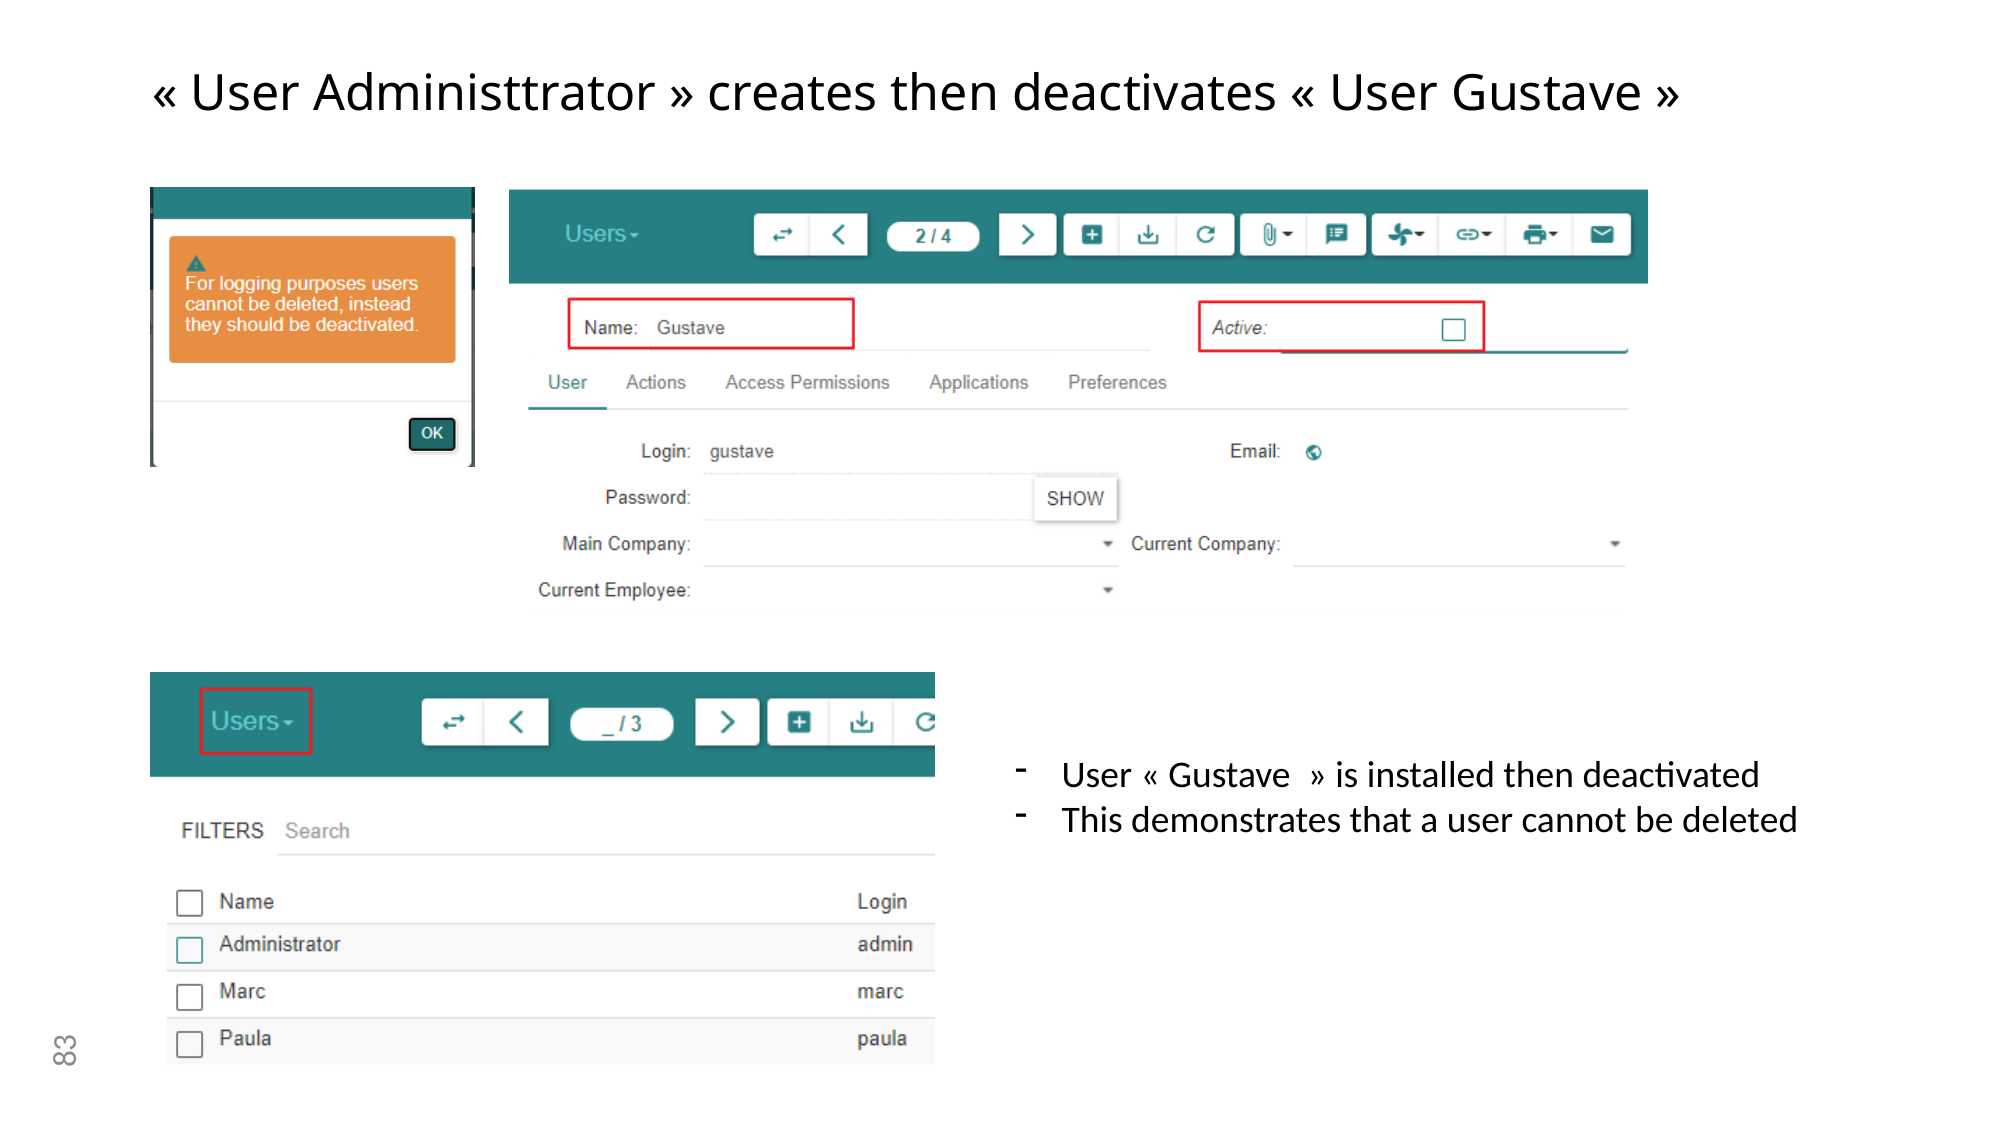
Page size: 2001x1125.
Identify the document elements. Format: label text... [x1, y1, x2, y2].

picture [150, 672, 935, 1066]
picture [150, 187, 475, 467]
title « User Administtrator » creates then deactivates « User Gustave » [137, 59, 1863, 136]
slide_number 83 [32, 995, 93, 1108]
text_box User « Gustave » is installed then deactivated This demonstrates that a user cannot be deleted [999, 742, 1833, 848]
picture [509, 187, 1648, 612]
